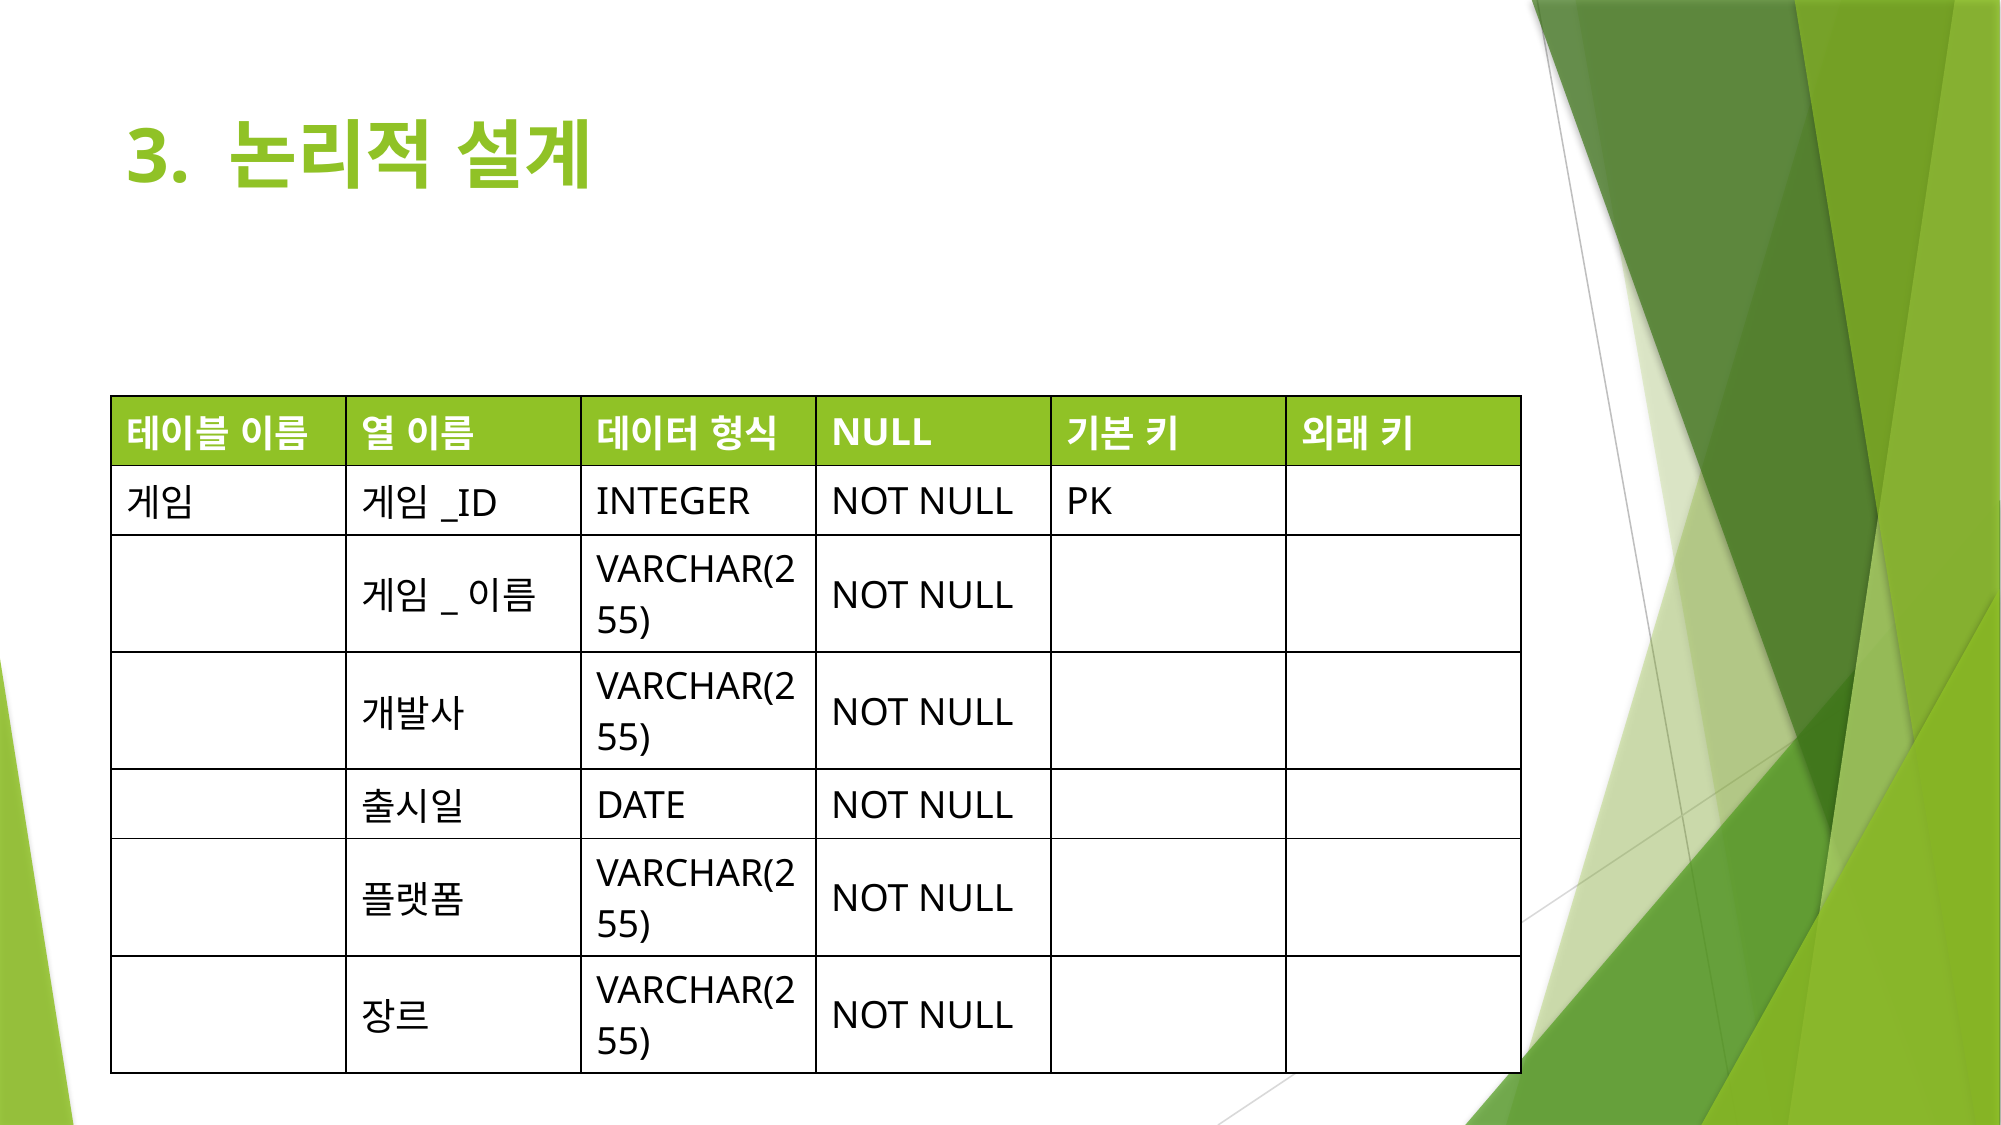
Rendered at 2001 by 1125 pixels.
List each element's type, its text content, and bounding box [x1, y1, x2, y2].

table_cell [1052, 770, 1285, 838]
table_header 열 이름 [347, 397, 580, 465]
table_cell [112, 839, 345, 955]
table_cell NOT NULL [817, 466, 1050, 534]
table_cell 게임_ID [347, 466, 580, 534]
table_cell NOT NULL [817, 957, 1050, 1072]
table_cell [112, 536, 345, 651]
table_cell VARCHAR(255) [582, 957, 815, 1072]
table_cell [1287, 653, 1520, 768]
table_header NULL [817, 397, 1050, 465]
table_cell NOT NULL [817, 536, 1050, 651]
table_cell [1287, 770, 1520, 838]
table_cell DATE [582, 770, 815, 838]
table_cell [1052, 536, 1285, 651]
table_cell VARCHAR(255) [582, 536, 815, 651]
table_cell NOT NULL [817, 770, 1050, 838]
table_cell 플랫폼 [347, 839, 580, 955]
table_header 데이터 형식 [582, 397, 815, 465]
table_cell [1052, 957, 1285, 1072]
table_cell PK [1052, 466, 1285, 534]
table_cell 출시일 [347, 770, 580, 838]
table_cell [1287, 839, 1520, 955]
table_cell [1287, 957, 1520, 1072]
table_cell [1052, 653, 1285, 768]
table_cell [1287, 466, 1520, 534]
table_cell [112, 653, 345, 768]
table_cell VARCHAR(255) [582, 653, 815, 768]
table_cell 장르 [347, 957, 580, 1072]
table_cell [112, 957, 345, 1072]
table_cell INTEGER [582, 466, 815, 534]
table_cell NOT NULL [817, 653, 1050, 768]
table_header 외래 키 [1287, 397, 1520, 465]
table_cell [1052, 839, 1285, 955]
table_cell [112, 770, 345, 838]
table_header 기본 키 [1052, 397, 1285, 465]
title 3. 논리적 설계 [111, 99, 1522, 317]
table_header 테이블 이름 [112, 397, 345, 465]
table_cell 게임 [112, 466, 345, 534]
table_cell 개발사 [347, 653, 580, 768]
table_cell NOT NULL [817, 839, 1050, 955]
table_cell 게임_이름 [347, 536, 580, 651]
table_cell [1287, 536, 1520, 651]
table_cell VARCHAR(255) [582, 839, 815, 955]
